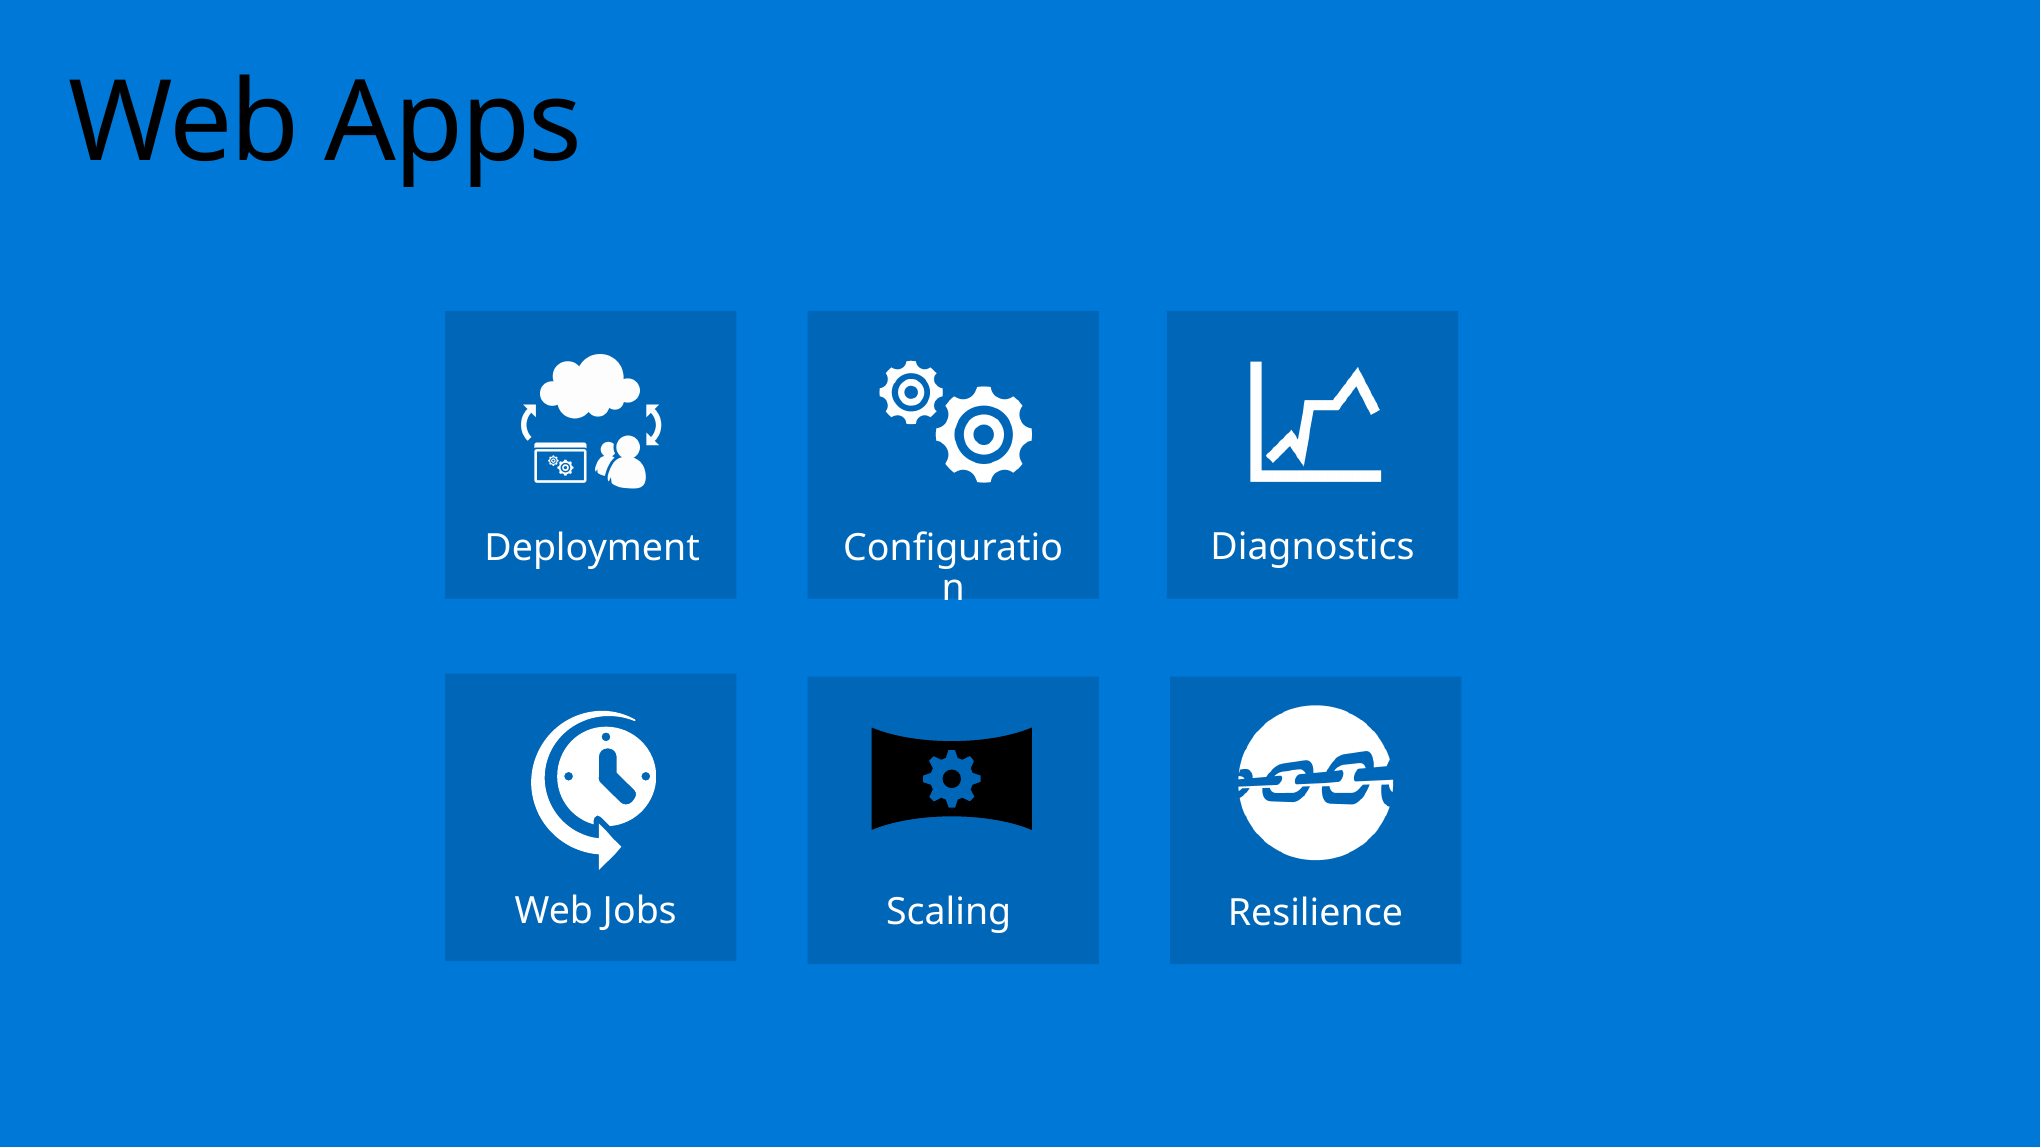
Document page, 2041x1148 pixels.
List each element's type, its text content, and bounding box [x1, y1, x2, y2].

picture [853, 319, 1058, 524]
picture [525, 704, 657, 872]
text_box [1166, 310, 1459, 506]
text_box Deployment [444, 507, 740, 590]
title Web Apps [45, 48, 1996, 199]
text_box [807, 676, 1100, 965]
text_box Diagnostics [1166, 506, 1459, 589]
text_box Resilience [1170, 872, 1462, 954]
picture [1211, 678, 1420, 887]
text_box [1166, 589, 1459, 599]
text_box Scaling [803, 871, 1095, 953]
picture [501, 332, 680, 511]
picture [1223, 329, 1408, 514]
text_box [444, 310, 737, 507]
picture [865, 721, 1033, 832]
text_box [1169, 676, 1462, 965]
text_box [444, 590, 737, 599]
text_box Web Jobs [445, 870, 737, 952]
text_box Configuration [807, 503, 1099, 633]
text_box [807, 310, 1100, 599]
text_box [444, 673, 737, 962]
